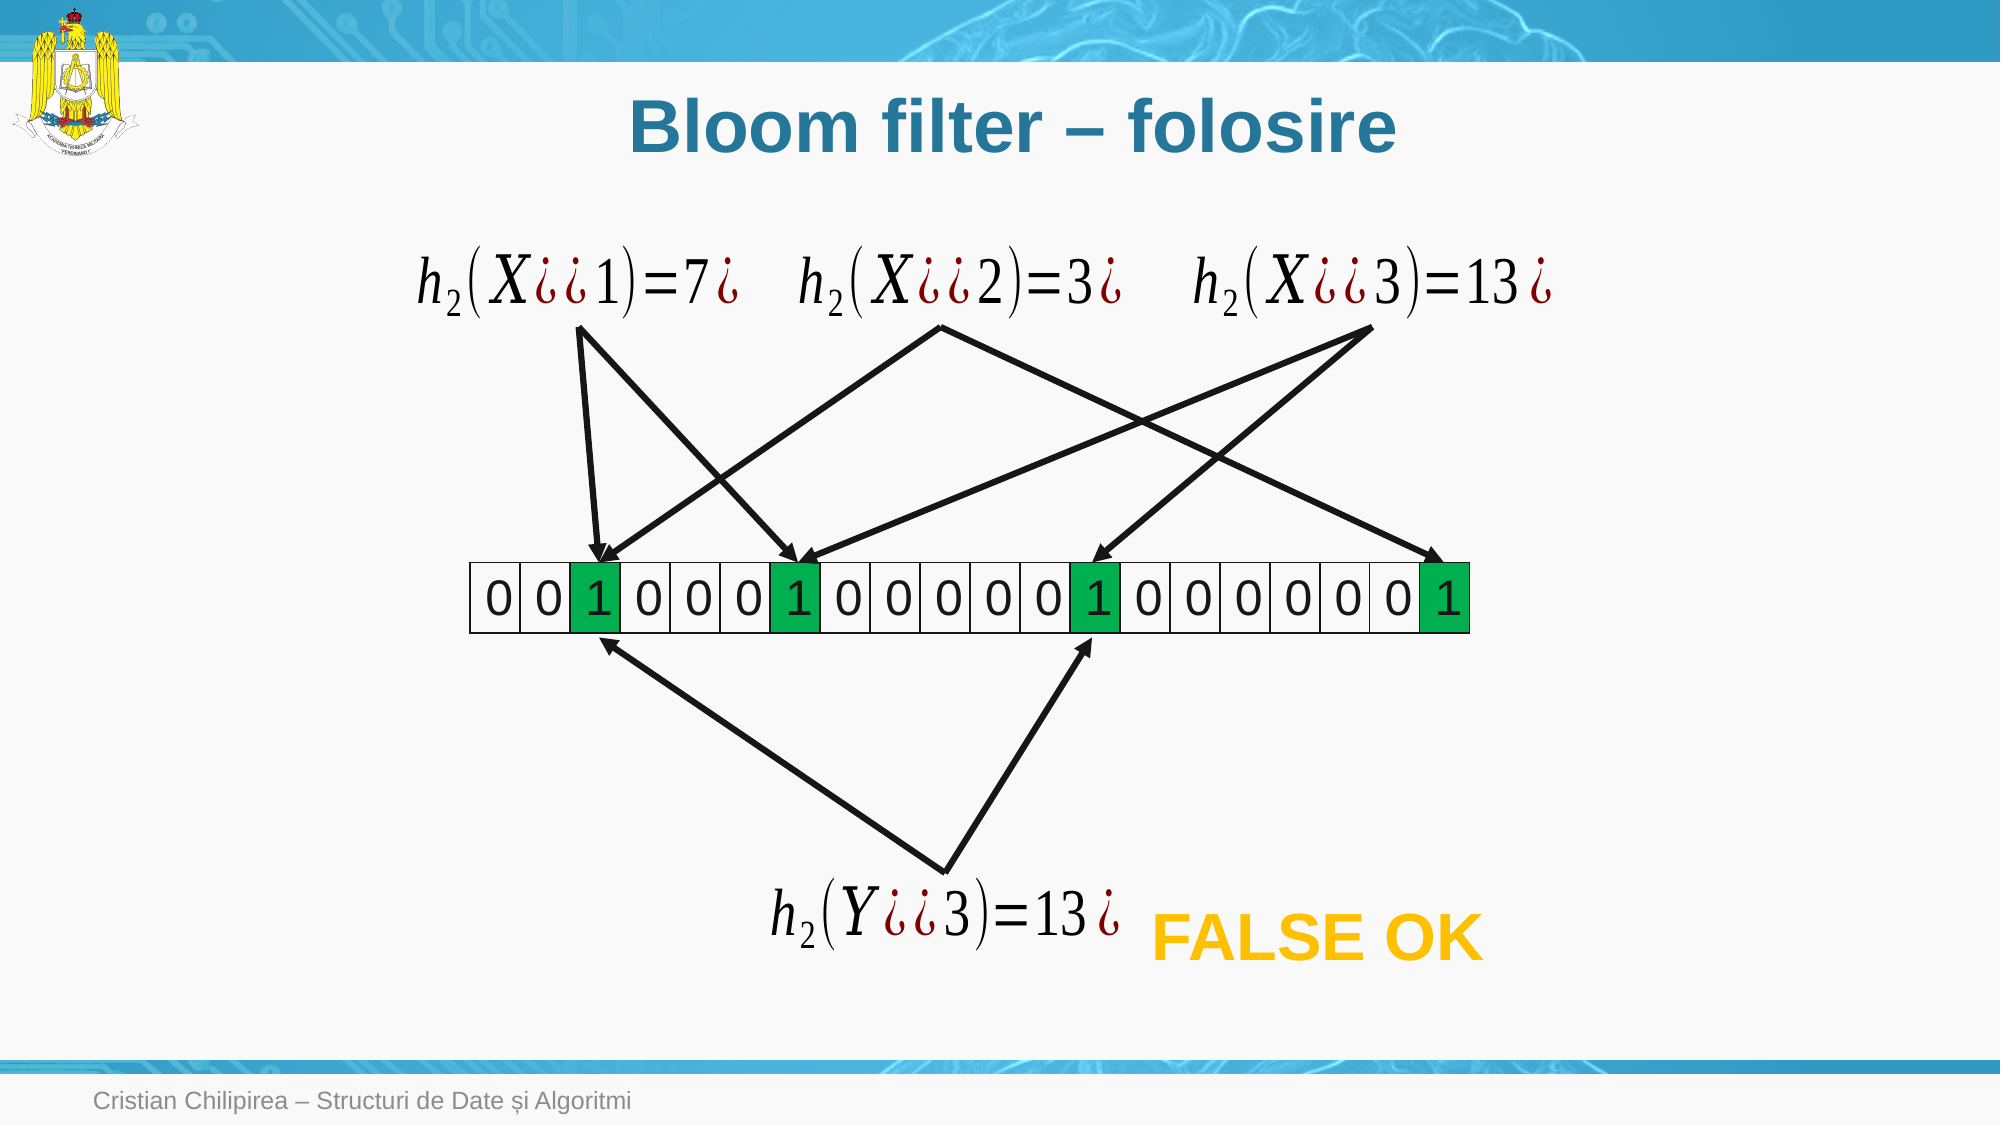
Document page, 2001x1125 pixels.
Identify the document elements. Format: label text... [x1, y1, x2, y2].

table_header 0 [821, 563, 869, 632]
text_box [1373, 326, 1444, 563]
table_header 1 [571, 563, 619, 632]
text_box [598, 637, 945, 873]
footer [77, 1073, 1338, 1125]
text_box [578, 326, 598, 563]
table_header 0 [971, 563, 1019, 632]
table_header 0 [921, 563, 969, 632]
table_header 0 [1370, 563, 1419, 632]
table_header 1 [771, 563, 819, 632]
table_header 0 [621, 563, 669, 632]
table_header 1 [1071, 563, 1119, 632]
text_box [1136, 885, 1500, 981]
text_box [1092, 326, 1373, 563]
table_header 0 [671, 563, 719, 632]
table_header 0 [871, 563, 919, 632]
title Bloom filter – folosire [150, 76, 1876, 180]
table_header 0 [1221, 563, 1269, 632]
table_header 0 [1321, 563, 1369, 632]
table_header 0 [1171, 563, 1219, 632]
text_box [797, 326, 1092, 563]
table_header 0 [1271, 563, 1319, 632]
table_header 0 [1121, 563, 1169, 632]
picture [0, 0, 2000, 156]
table_header 0 [721, 563, 769, 632]
table_header 0 [1021, 563, 1069, 632]
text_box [945, 637, 1092, 873]
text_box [598, 326, 797, 563]
picture [0, 1060, 2000, 1074]
table_header 1 [1420, 563, 1469, 632]
table_header 0 [521, 563, 569, 632]
table_header 0 [471, 563, 519, 632]
